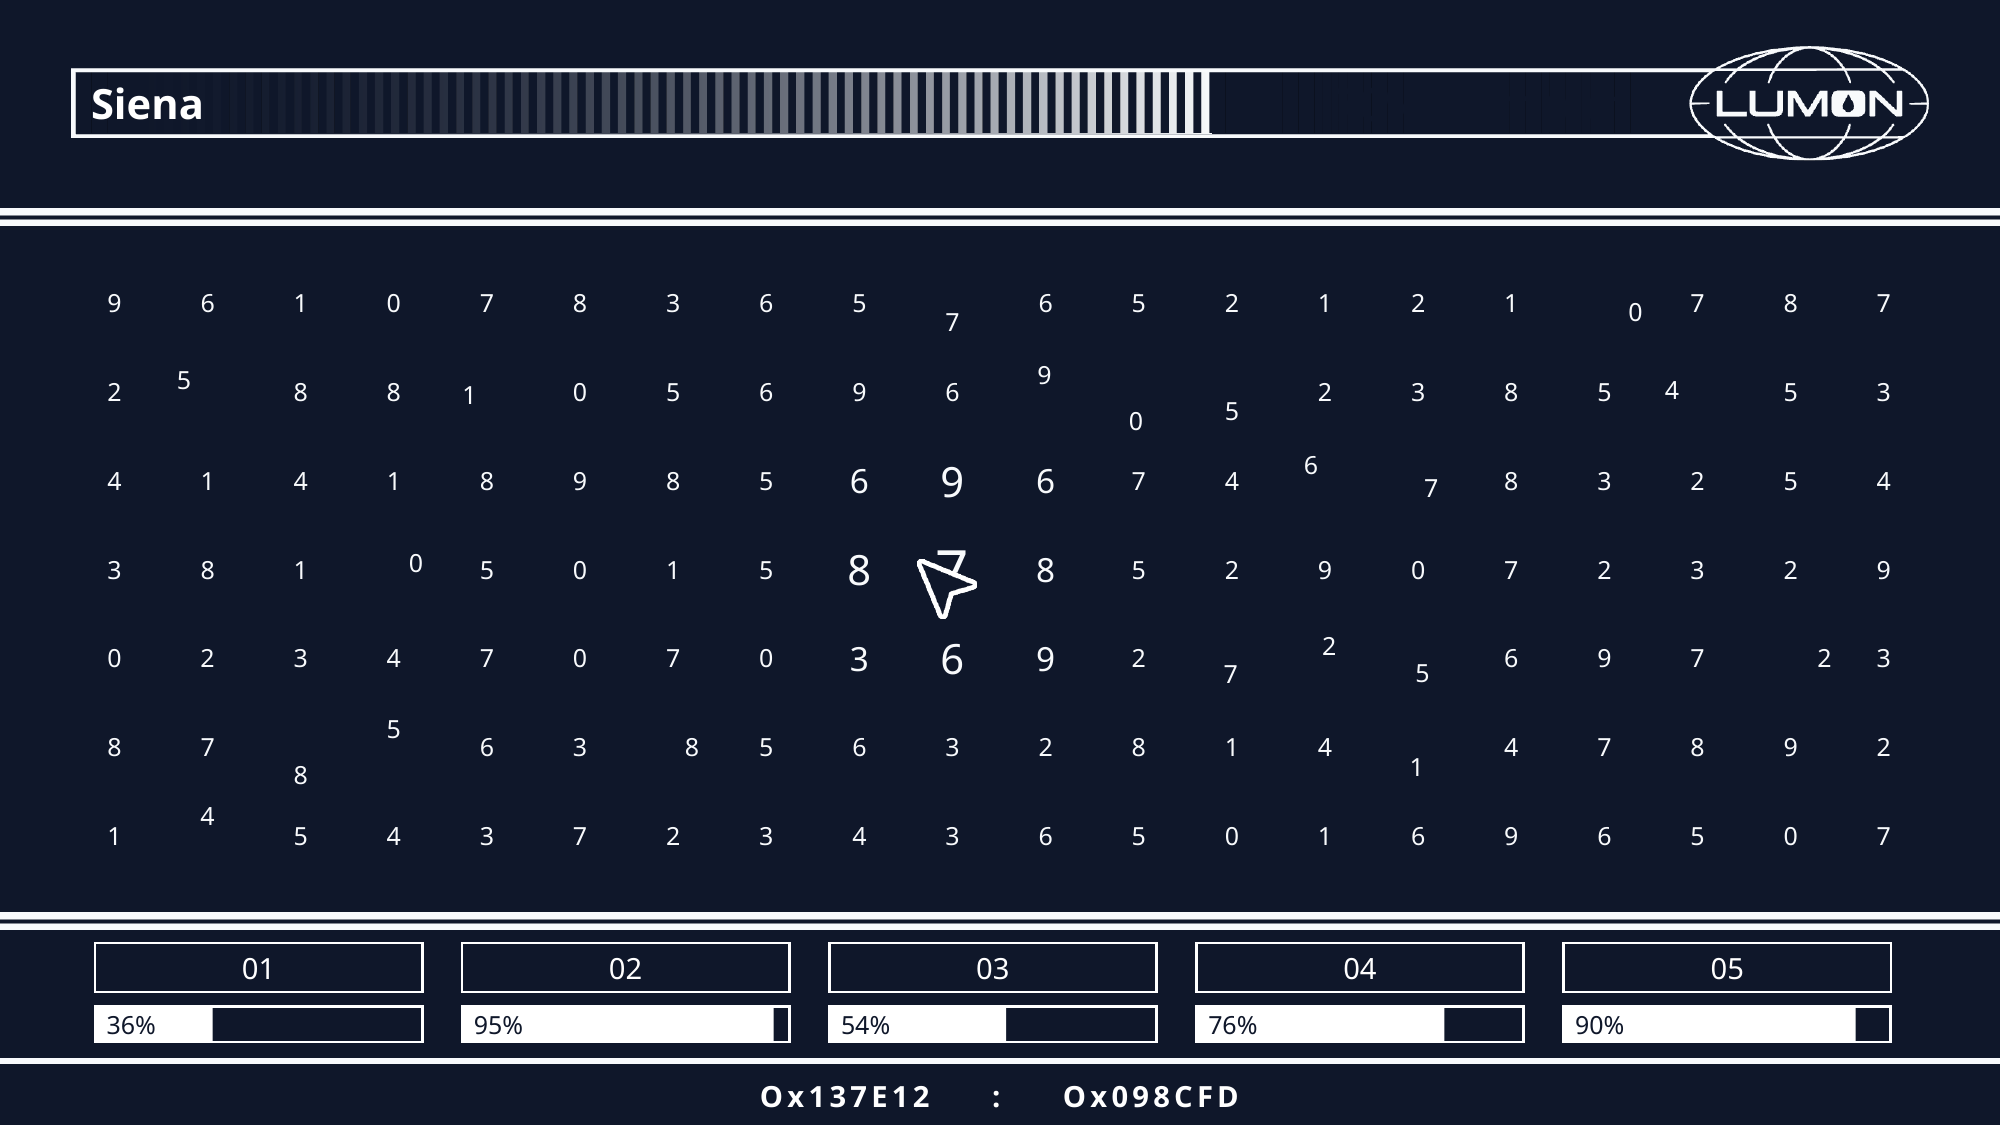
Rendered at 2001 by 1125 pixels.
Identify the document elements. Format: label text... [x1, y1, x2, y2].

text_box 6 [1504, 642, 1519, 673]
text_box 3 [107, 554, 122, 585]
text_box 8 [1504, 465, 1519, 496]
text_box 6 [1303, 449, 1319, 480]
text_box [775, 1006, 790, 1043]
text_box 8 [666, 465, 681, 496]
text_box 7 [666, 642, 681, 673]
text_box 6 [940, 632, 965, 683]
text_box 0 [572, 642, 588, 673]
picture [0, 208, 2000, 226]
text_box 5 [1224, 395, 1240, 426]
text_box 7 [1223, 658, 1238, 689]
text_box 5 [1690, 820, 1705, 851]
text_box 7 [1690, 642, 1705, 673]
text_box 1 [386, 465, 401, 496]
text_box 5 [293, 820, 308, 851]
text_box 1 [293, 287, 308, 318]
text_box 8 [386, 376, 402, 407]
text_box 2 [1597, 554, 1612, 585]
text_box 9 [572, 465, 588, 496]
text_box 76% [1195, 1006, 1445, 1043]
text_box 0 [572, 554, 588, 585]
text_box 1 [1409, 751, 1424, 782]
text_box 5 [759, 554, 774, 585]
text_box 5 [665, 376, 681, 407]
text_box 8 [107, 731, 122, 762]
text_box 2 [1876, 731, 1891, 762]
text_box 5 [176, 364, 192, 395]
text_box 6 [1038, 287, 1053, 318]
text_box 5 [1783, 376, 1798, 407]
text_box 5 [1131, 554, 1146, 585]
text_box 7 [1876, 820, 1891, 851]
picture [70, 46, 1929, 161]
text_box 7 [1131, 465, 1147, 496]
text_box 9 [1036, 637, 1056, 679]
text_box 0 [572, 376, 588, 407]
text_box 5 [479, 554, 495, 585]
text_box 2 [107, 376, 122, 407]
text_box [1857, 1006, 1892, 1043]
text_box 4 [386, 820, 402, 851]
text_box 0 [1128, 405, 1143, 436]
text_box 6 [479, 731, 495, 762]
text_box 54% [828, 1006, 1007, 1043]
text_box 4 [1504, 731, 1519, 762]
text_box 2 [1317, 376, 1333, 407]
text_box 4 [1876, 465, 1891, 496]
text_box 3 [479, 820, 495, 851]
text_box 3 [849, 637, 869, 679]
text_box 9 [1317, 554, 1333, 585]
text_box 8 [479, 465, 495, 496]
text_box 0 [408, 547, 424, 578]
text_box 8 [572, 287, 588, 318]
text_box 6 [759, 376, 774, 407]
text_box 7 [200, 731, 215, 762]
text_box 03 [828, 942, 1158, 993]
text_box 6 [1597, 820, 1612, 851]
text_box 7 [1424, 472, 1439, 503]
text_box 9 [1876, 554, 1891, 585]
text_box 3 [1690, 554, 1705, 585]
text_box 7 [1504, 554, 1519, 585]
text_box 9 [852, 376, 867, 407]
text_box 0 [1783, 820, 1798, 851]
text_box 3 [945, 820, 960, 851]
text_box 4 [1224, 465, 1240, 496]
text_box 8 [1504, 376, 1519, 407]
text_box 2 [200, 642, 215, 673]
text_box 7 [935, 534, 970, 559]
text_box 3 [293, 642, 308, 673]
text_box 4 [200, 800, 215, 831]
text_box 8 [200, 554, 215, 585]
text_box 9 [1504, 820, 1519, 851]
text_box 8 [684, 731, 700, 762]
text_box 01 [94, 942, 423, 993]
text_box 1 [1317, 820, 1333, 851]
picture [917, 559, 977, 619]
text_box 2 [665, 820, 681, 851]
text_box 2 [1038, 731, 1053, 762]
text_box 7 [1690, 287, 1705, 318]
text_box 3 [665, 287, 681, 318]
text_box 4 [293, 465, 308, 496]
text_box 6 [1036, 460, 1056, 501]
text_box 0 [386, 287, 402, 318]
text_box 6 [849, 460, 869, 501]
text_box 0 [1224, 820, 1240, 851]
text_box 1 [107, 820, 122, 851]
text_box 0 [1628, 296, 1643, 327]
text_box 6 [759, 287, 774, 318]
text_box 7 [1876, 287, 1891, 318]
text_box 6 [852, 731, 867, 762]
text_box 1 [1504, 287, 1519, 318]
text_box 8 [1131, 731, 1147, 762]
text_box 7 [572, 820, 588, 851]
text_box 7 [1597, 731, 1612, 762]
text_box 4 [386, 642, 402, 673]
text_box 8 [847, 544, 872, 595]
text_box 95% [461, 1006, 775, 1043]
text_box 2 [1321, 630, 1337, 661]
text_box 3 [1410, 376, 1426, 407]
text_box 5 [1131, 287, 1146, 318]
text_box Ox137E12 : Ox098CFD [759, 1077, 1240, 1113]
text_box 4 [1664, 374, 1679, 405]
text_box 9 [940, 455, 965, 506]
text_box [1007, 1006, 1158, 1043]
text_box 1 [1317, 287, 1333, 318]
text_box 2 [1224, 287, 1240, 318]
text_box 5 [386, 713, 402, 744]
text_box 5 [1597, 376, 1612, 407]
text_box 5 [1131, 820, 1146, 851]
text_box 3 [759, 820, 774, 851]
text_box 9 [107, 287, 122, 318]
text_box 3 [1597, 465, 1612, 496]
text_box 4 [1317, 731, 1333, 762]
text_box 8 [1690, 731, 1705, 762]
text_box 36% [94, 1006, 214, 1043]
text_box 6 [200, 287, 215, 318]
text_box 2 [1410, 287, 1426, 318]
text_box 7 [945, 306, 960, 337]
text_box 90% [1562, 1006, 1857, 1043]
text_box 3 [945, 731, 960, 762]
text_box 5 [759, 465, 774, 496]
text_box 2 [1817, 642, 1832, 673]
text_box 5 [1783, 465, 1798, 496]
text_box 6 [945, 376, 960, 407]
text_box 8 [1036, 549, 1056, 590]
text_box 3 [1876, 642, 1891, 673]
text_box 1 [666, 554, 681, 585]
text_box 2 [1131, 642, 1146, 673]
text_box 0 [759, 642, 774, 673]
text_box 9 [1783, 731, 1798, 762]
text_box 02 [461, 942, 790, 993]
text_box 7 [479, 287, 495, 318]
text_box 1 [462, 379, 477, 410]
text_box [214, 1006, 423, 1043]
text_box 6 [1038, 820, 1053, 851]
text_box 8 [293, 376, 308, 407]
text_box 4 [852, 820, 867, 851]
text_box 5 [759, 731, 774, 762]
text_box 4 [107, 465, 122, 496]
text_box 1 [293, 554, 308, 585]
text_box 0 [1410, 554, 1426, 585]
text_box 3 [572, 731, 588, 762]
text_box 05 [1563, 942, 1892, 993]
text_box 0 [107, 642, 122, 673]
picture [0, 912, 2000, 930]
text_box 2 [1690, 465, 1705, 496]
text_box 2 [1783, 554, 1798, 585]
text_box 1 [1224, 731, 1240, 762]
text_box 1 [200, 465, 215, 496]
text_box 5 [1415, 657, 1430, 688]
text_box 8 [1783, 287, 1798, 318]
text_box [1445, 1006, 1525, 1043]
text_box 9 [1037, 360, 1052, 391]
text_box 3 [1876, 376, 1891, 407]
text_box 5 [852, 287, 867, 318]
text_box 7 [479, 642, 495, 673]
text_box 9 [1597, 642, 1612, 673]
text_box 6 [1410, 820, 1426, 851]
text_box 8 [293, 759, 308, 790]
text_box 04 [1195, 942, 1525, 993]
text_box 2 [1224, 554, 1240, 585]
